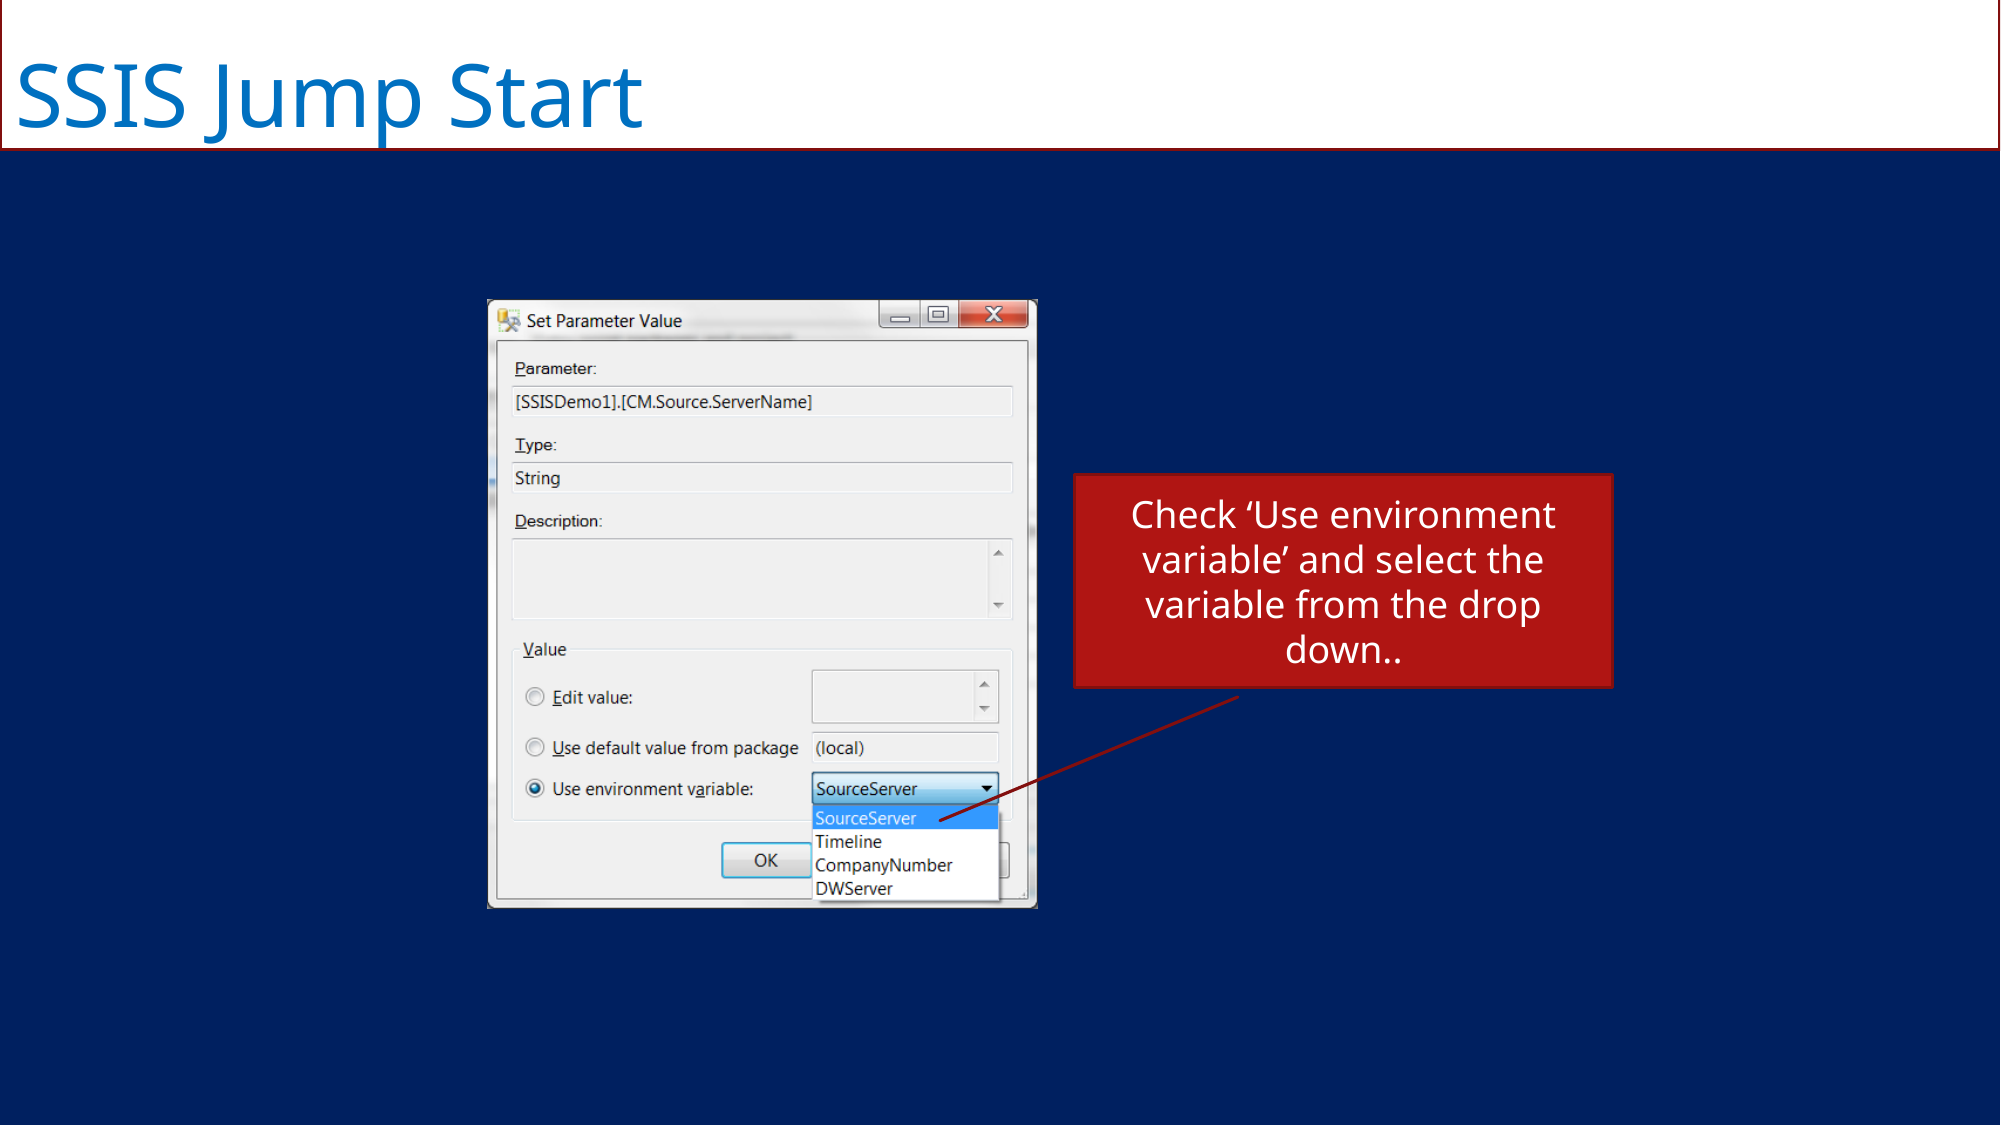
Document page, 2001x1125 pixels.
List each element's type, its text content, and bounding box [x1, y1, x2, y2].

text_box Check ‘Use environment variable’ and select the variable from the drop down.. [1073, 473, 1614, 689]
text_box Check ‘Use environment variable’ and select the variable from the drop down.. [1045, 695, 1240, 779]
text_box SSIS Jump Start [0, 32, 1275, 171]
picture [487, 299, 1038, 909]
